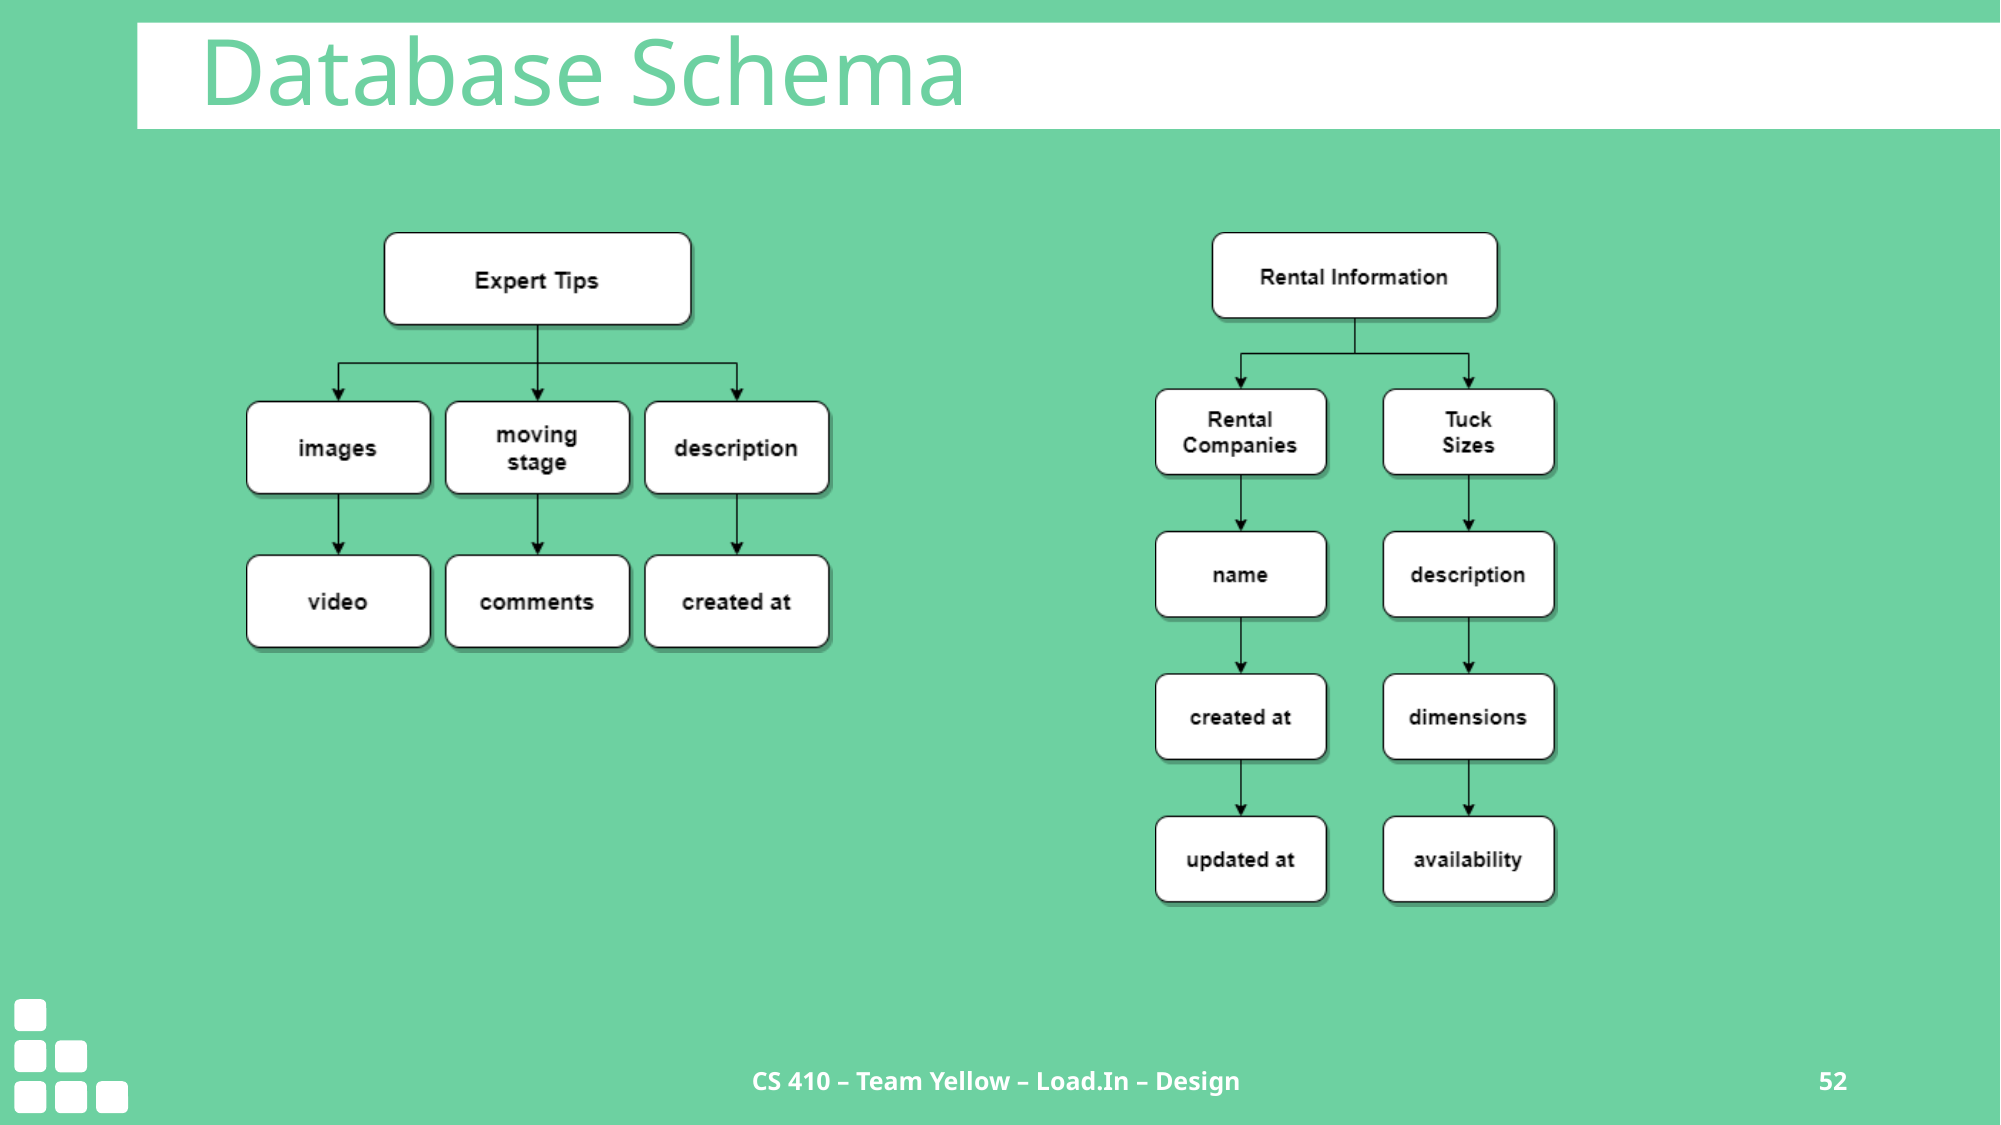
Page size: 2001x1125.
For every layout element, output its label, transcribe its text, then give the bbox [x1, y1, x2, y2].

text_box Database Schema [137, 22, 2000, 129]
text_box CS 410 – Team Yellow – Load.In – Design [662, 1035, 1338, 1125]
picture [1154, 231, 1559, 908]
picture [246, 232, 834, 653]
text_box 52 [1412, 1035, 1863, 1125]
